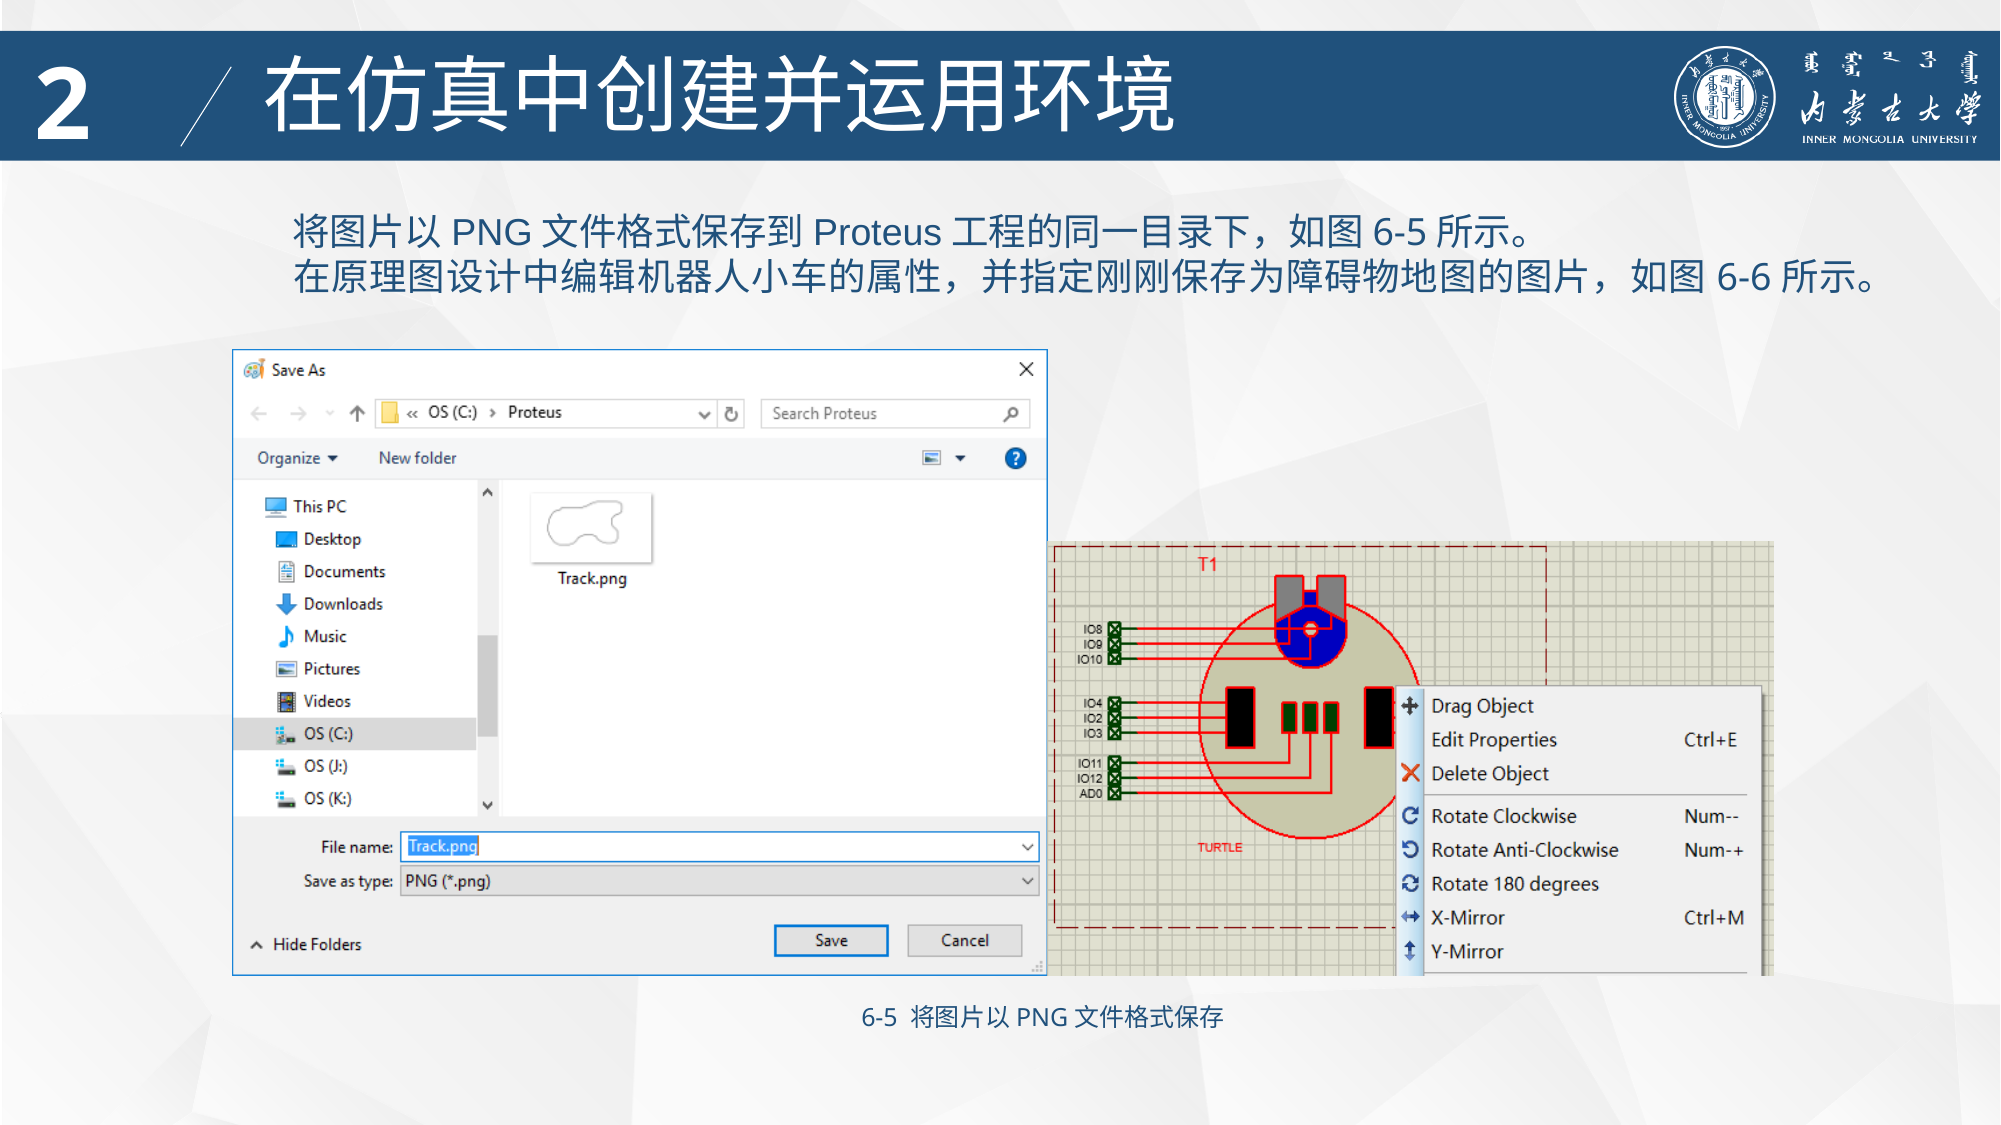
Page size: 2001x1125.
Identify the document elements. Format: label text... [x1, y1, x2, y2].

text_box 6-5 将图片以PNG文件格式保存 [846, 997, 1378, 1080]
list 在仿真中创建并运用环境 [247, 45, 1225, 134]
picture [1673, 46, 1986, 150]
text_box 将图片以PNG文件格式保存到Proteus工程的同一目录下，如图6-5所示。 在原理图设计中编辑机器人小车的属性，并指定刚刚保存为障碍物地图的图片，如图6-6所示。 [127, 200, 1873, 306]
picture [0, 0, 2001, 1125]
list 2 [19, 45, 200, 212]
